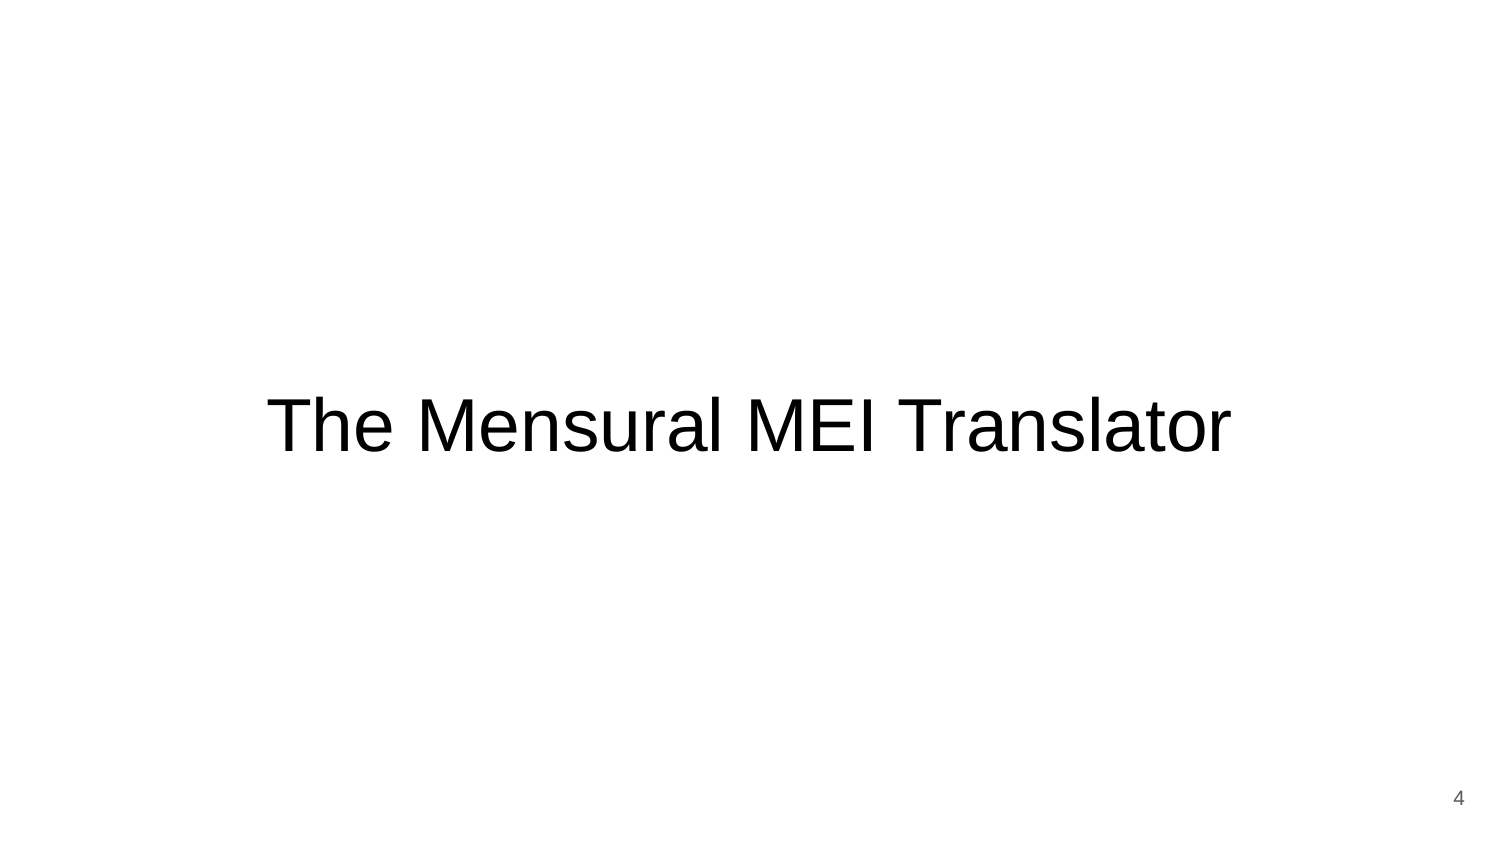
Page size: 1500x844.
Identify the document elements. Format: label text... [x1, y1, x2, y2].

slide_number 4 [1389, 764, 1480, 830]
title The Mensural MEI Translator [51, 352, 1449, 491]
